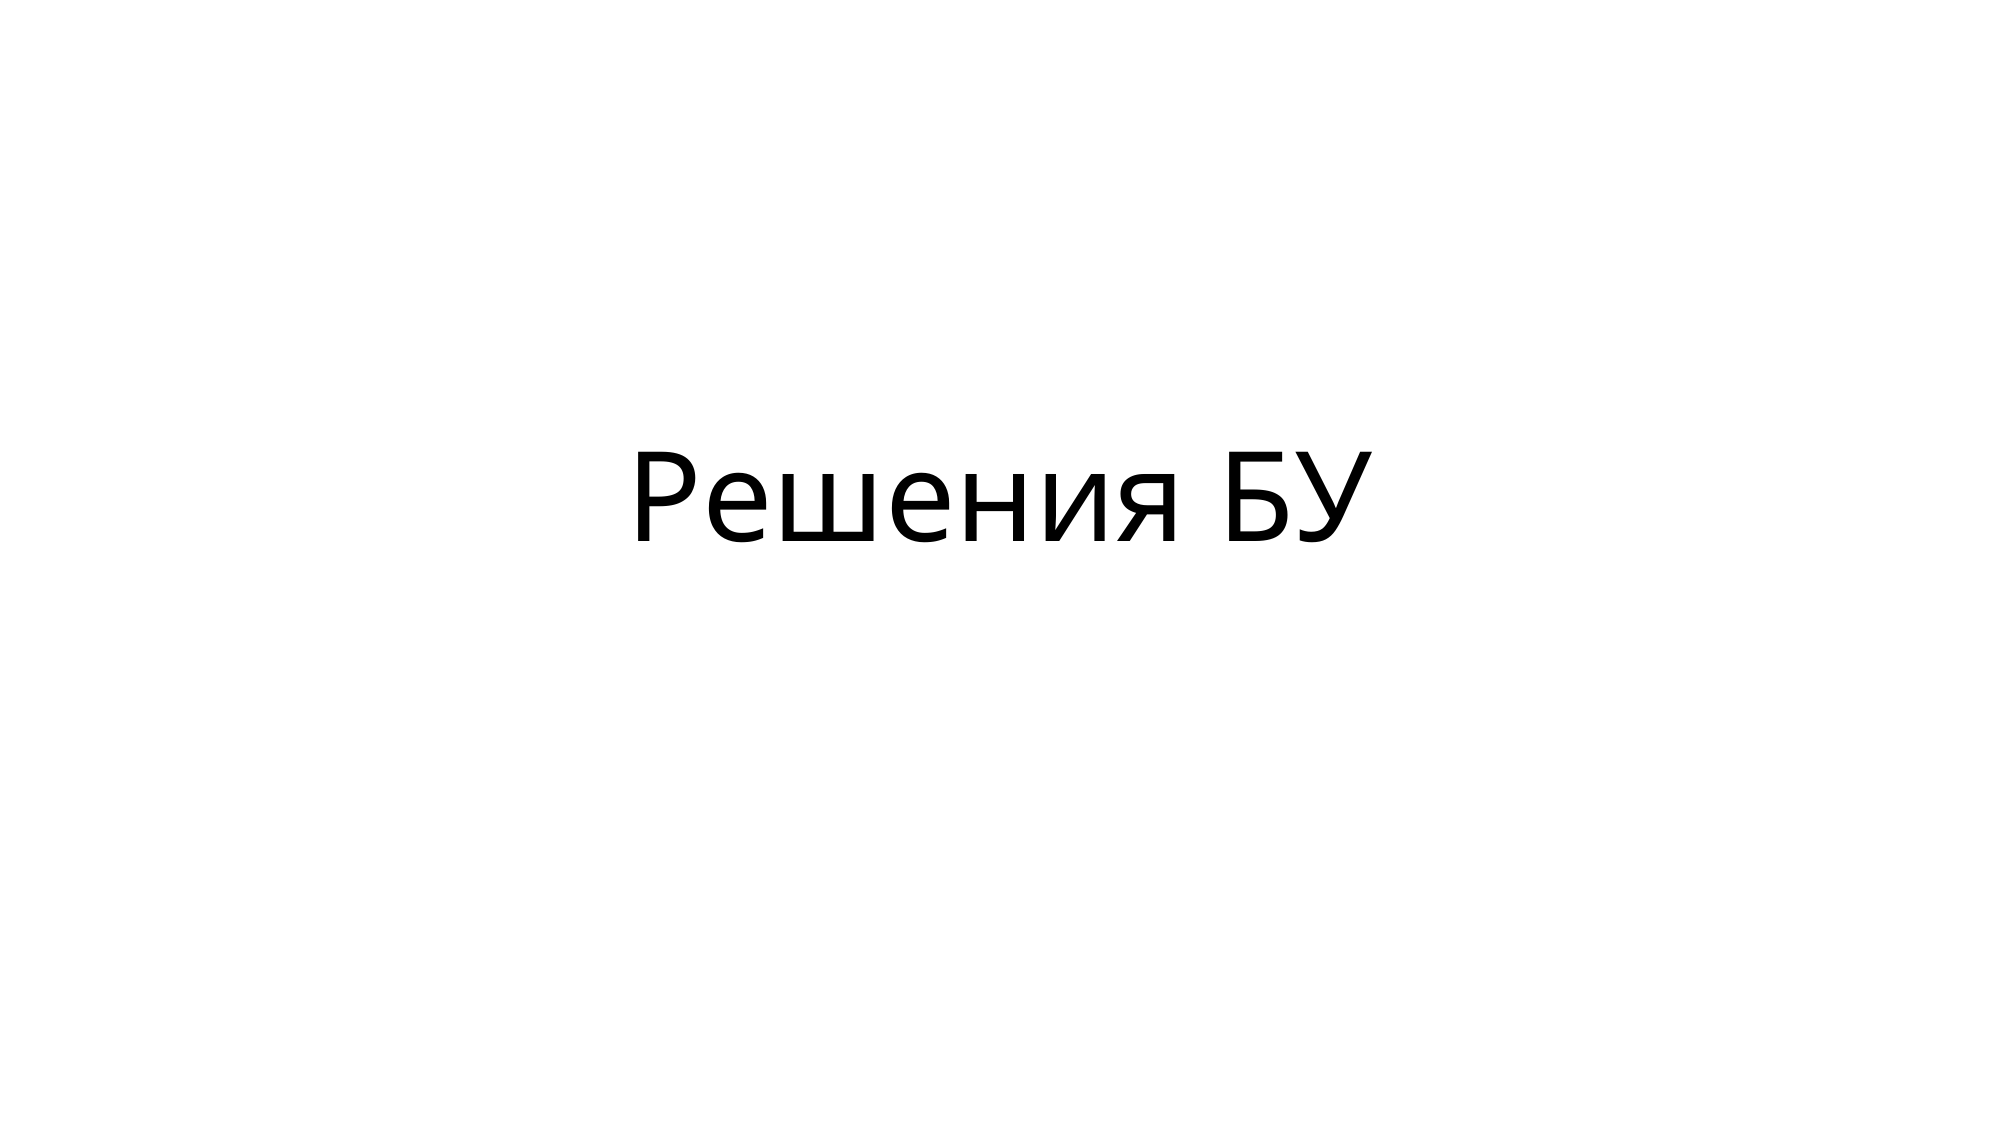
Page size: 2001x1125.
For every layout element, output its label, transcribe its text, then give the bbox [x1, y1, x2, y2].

title Решения БУ [249, 184, 1750, 576]
